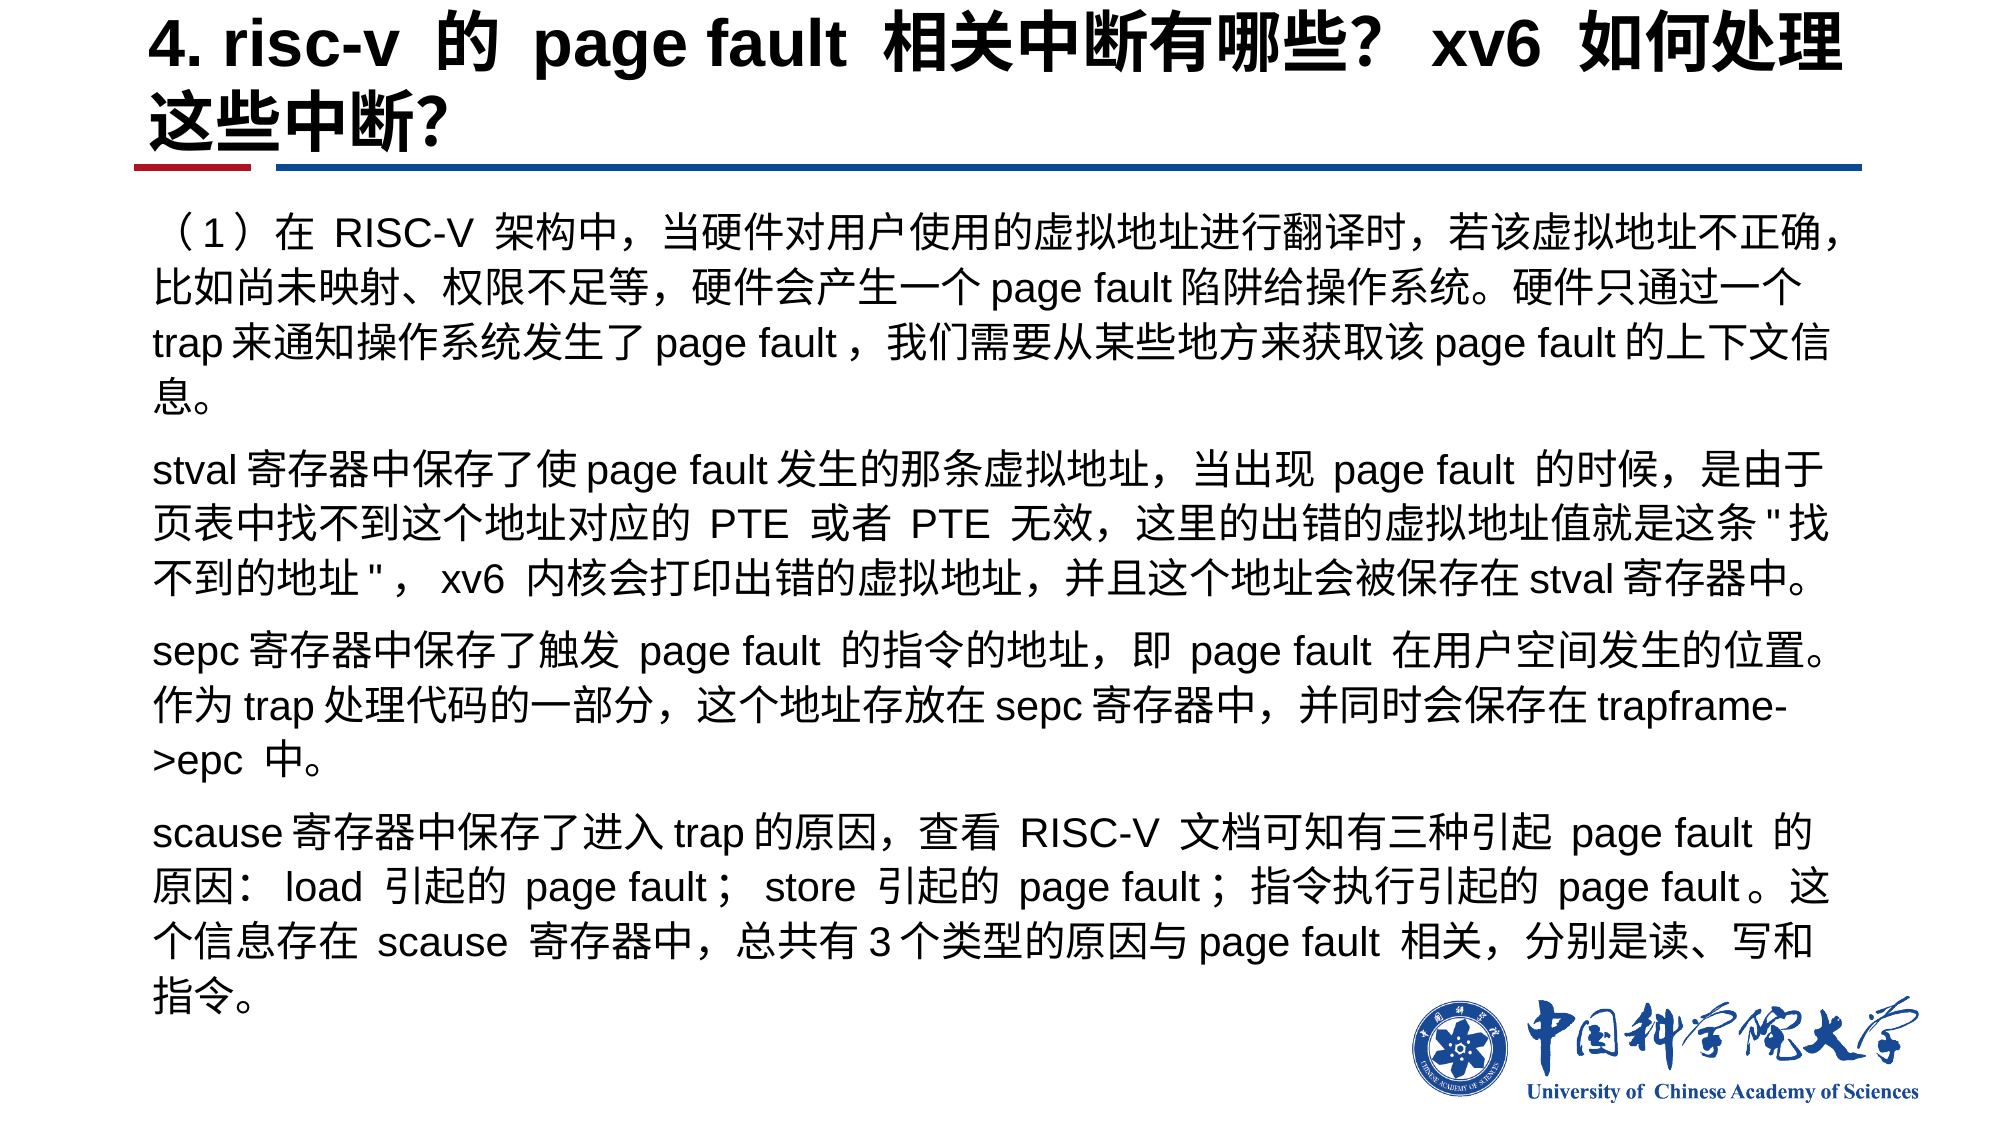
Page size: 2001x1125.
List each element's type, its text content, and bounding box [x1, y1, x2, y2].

title 4. risc-v 的 page fault 相关中断有哪些？xv6 如何处理这些中断？ [133, 0, 1863, 168]
list （1）在 RISC-V 架构中，当硬件对用户使用的虚拟地址进行翻译时，若该虚拟地址不正确，比如尚未映射、权限不足等，硬件会产生一个page fault陷阱给操作系统。硬件只通过一个trap来通知操作系统发生了page fault，我们需要从某些地方来获取该page fault的上下文信息。 stval寄存器中保存了使page fault发生的那条虚拟地址，当出现 page fault 的时候，是由于页表中找不到这个地址对应的 PTE 或者 PTE 无效，这里的出错的虚拟地址值就是这条"找不到的地址"，xv6 内核会打印出错的虚拟地址，并且这个地址会被保存在stval寄存器中。 sepc寄存器中保存了触发 page fault 的指令的地址，即 page fault 在用户空间发生的位置。作为trap处理代码的一部分，这个地址存放在sepc寄存器中，并同时会保存在trapframe->epc 中。 scause寄存器中保存了进入trap的原因，查看 RISC-V 文档可知有三种引起 page fault 的原因：load 引起的 page fault；store 引起的 page fault；指令执行引起的 page fault。这个信息存在 scause 寄存器中，总共有3个类型的原因与page fault 相关，分别是读、写和指令。 [137, 168, 1863, 1051]
picture [1412, 996, 1919, 1103]
